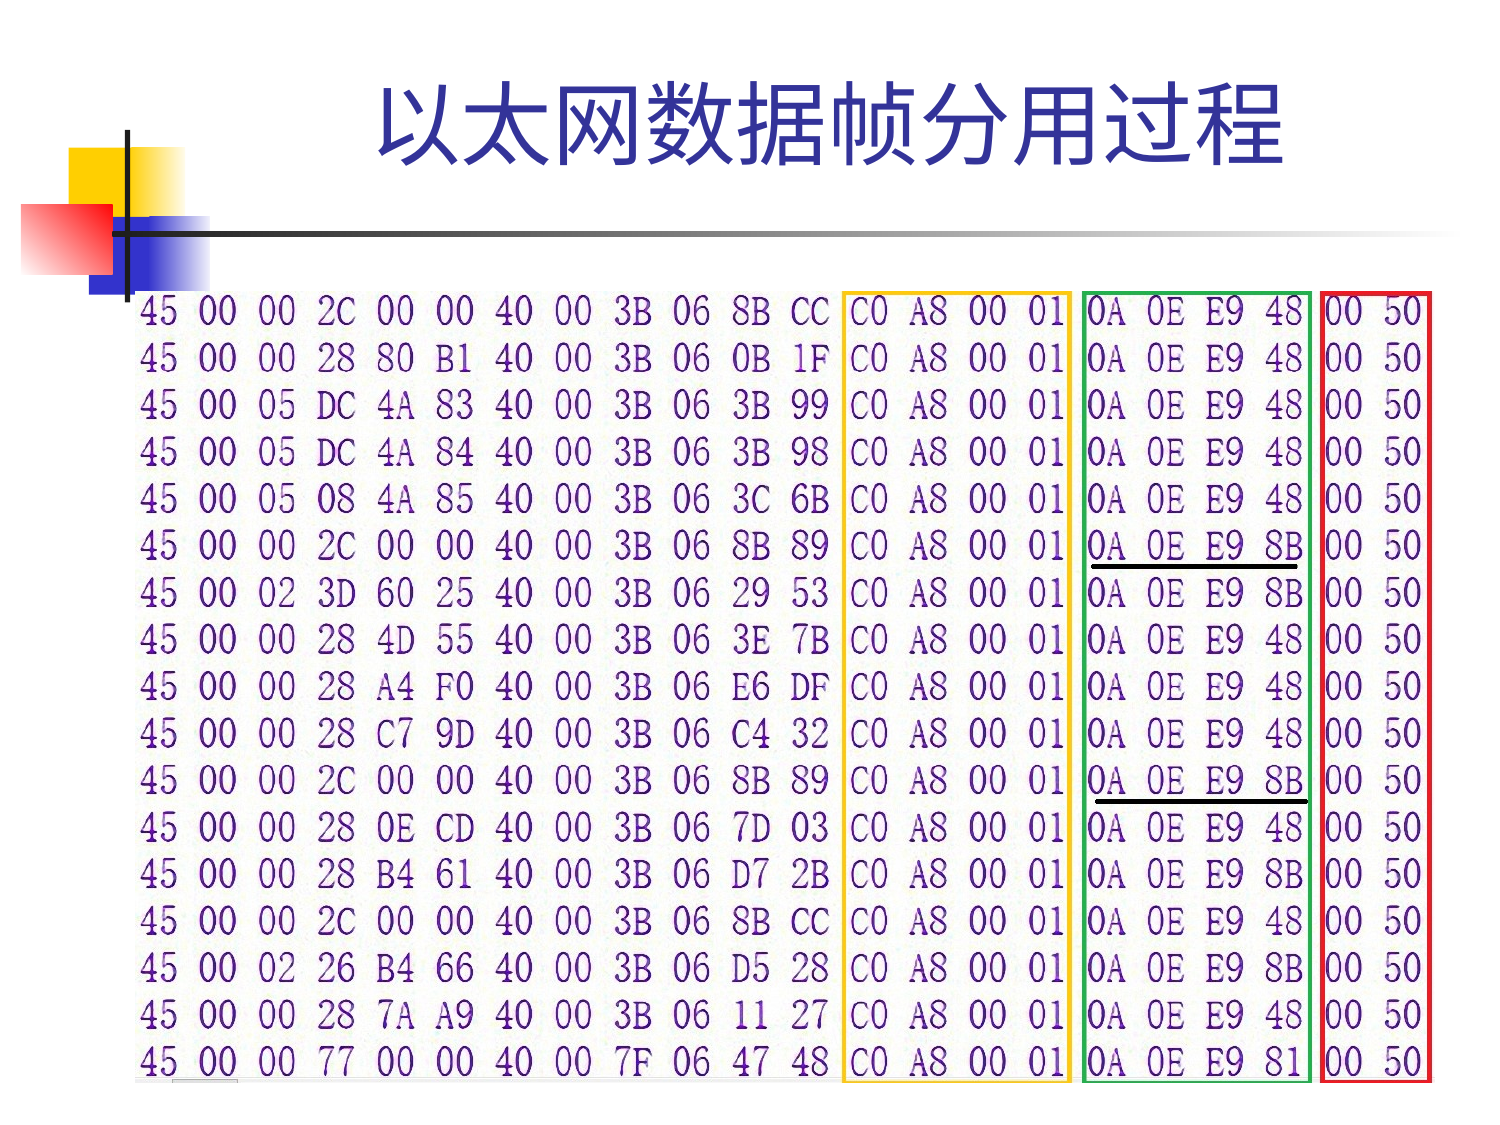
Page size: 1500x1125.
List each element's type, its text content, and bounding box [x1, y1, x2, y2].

title 以太网数据帧分用过程 [188, 34, 1468, 185]
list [135, 291, 1435, 1083]
